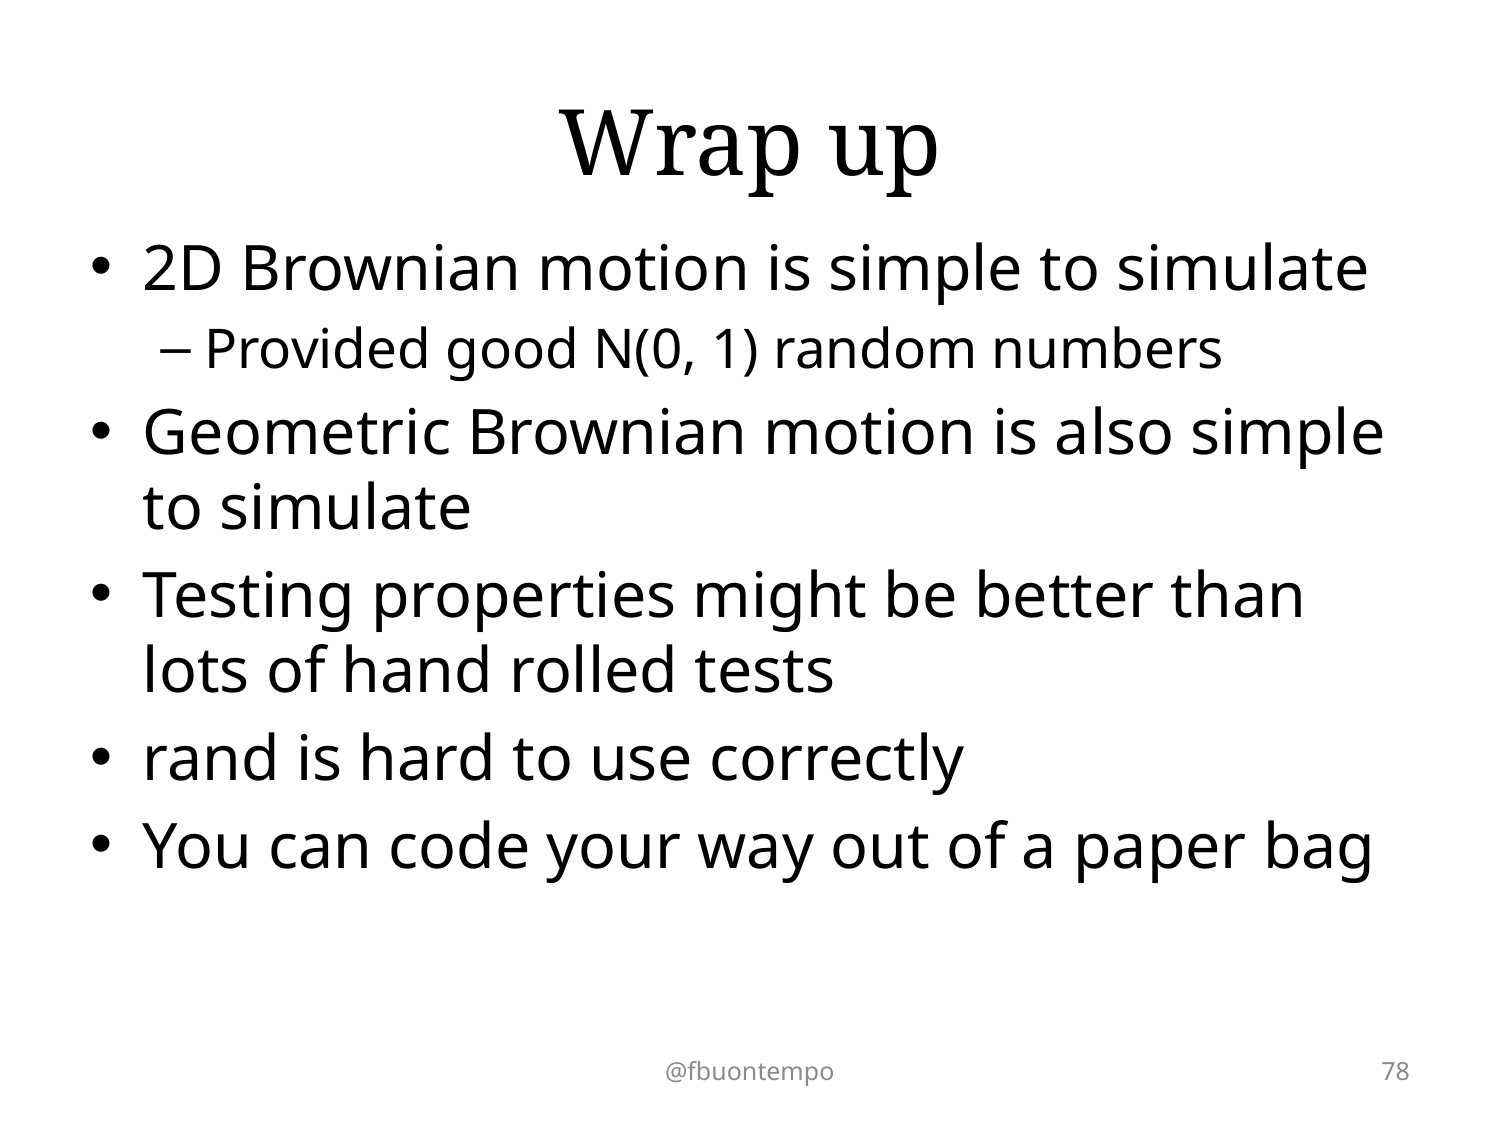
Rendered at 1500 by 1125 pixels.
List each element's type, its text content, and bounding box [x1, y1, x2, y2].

footer @fbuontempo [512, 1042, 988, 1103]
title Wrap up [75, 45, 1425, 219]
slide_number 78 [1074, 1042, 1425, 1103]
list 2D Brownian motion is simple to simulate Provided good N(0, 1) random numbers Geometric Brownian motion is also simple to simulate Testing properties might be better than lots of hand rolled tests rand is hard to use correctly You can code your way out of a paper bag [75, 219, 1425, 1005]
